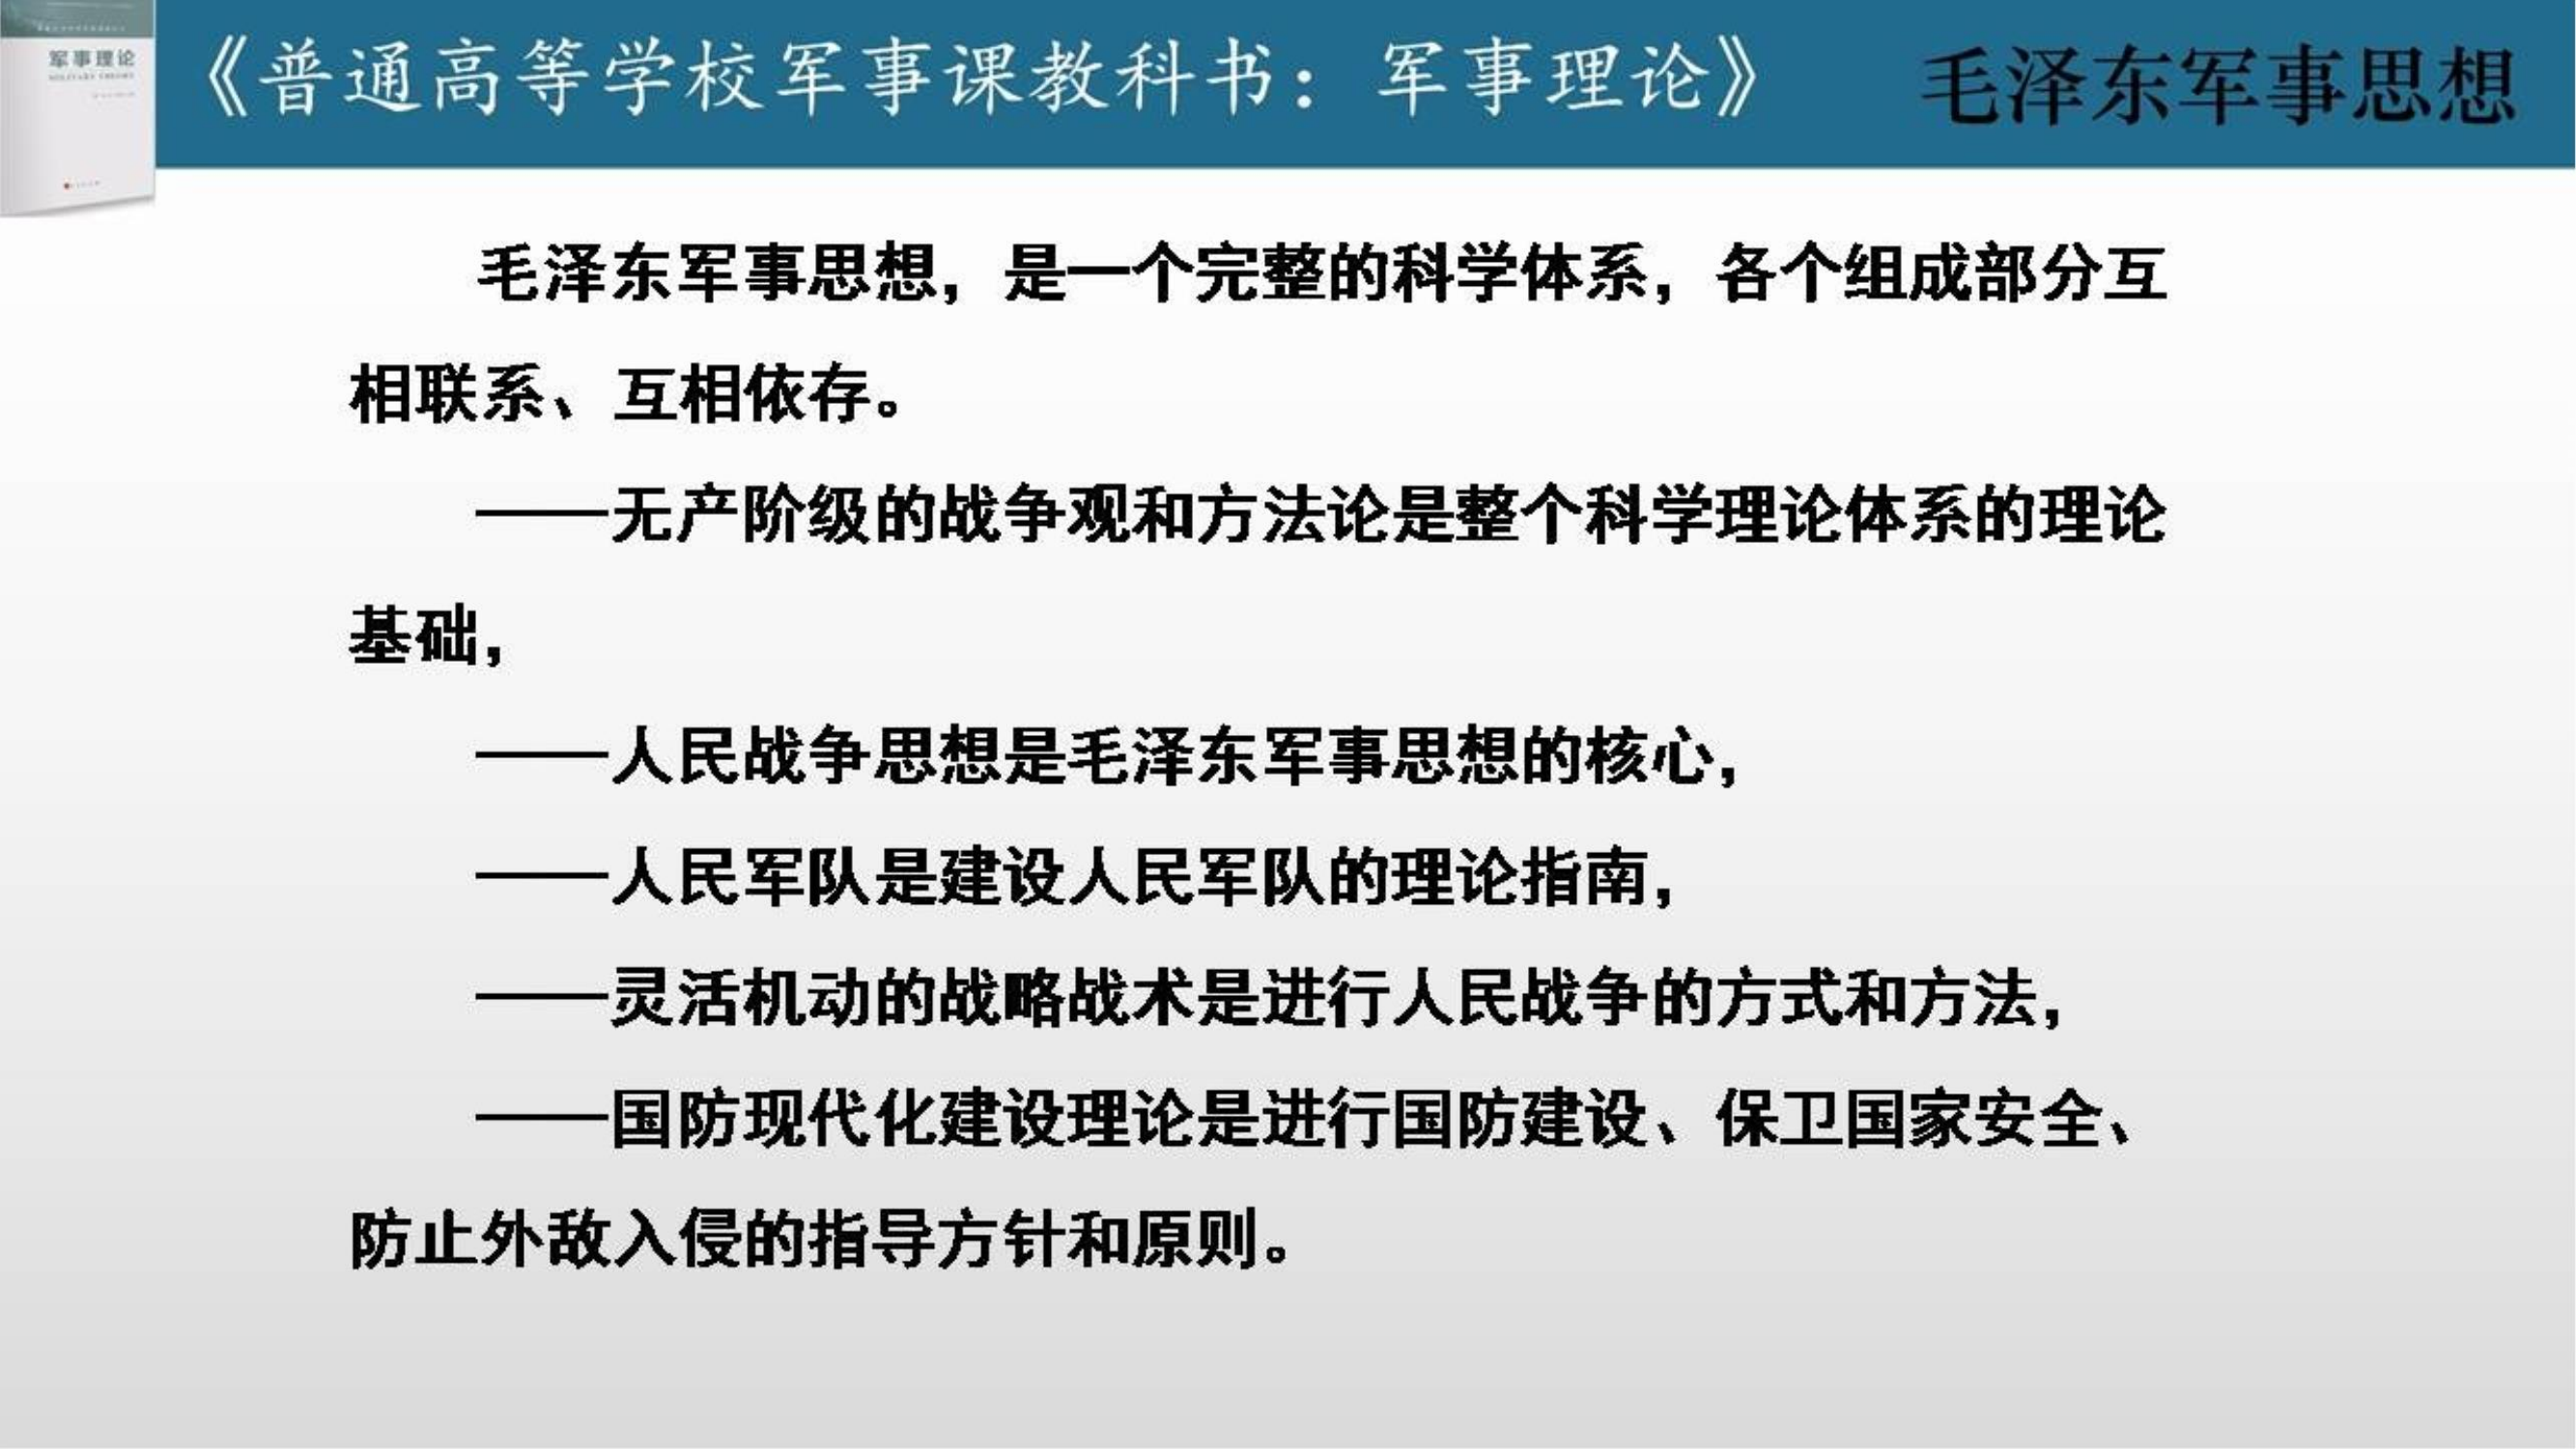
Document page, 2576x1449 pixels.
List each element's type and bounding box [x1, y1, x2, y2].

text_box [0, 0, 2576, 1449]
